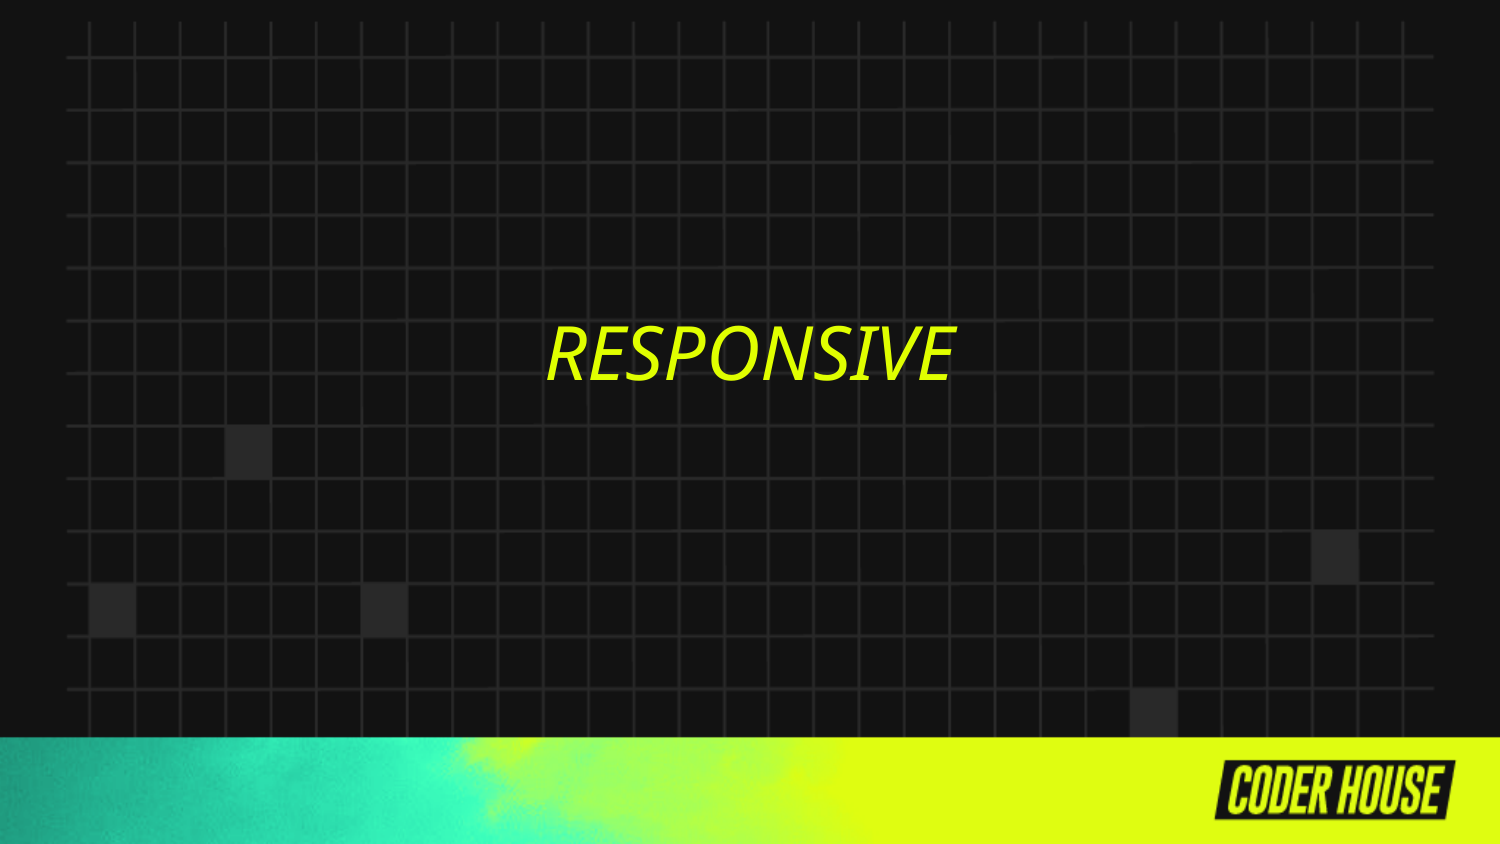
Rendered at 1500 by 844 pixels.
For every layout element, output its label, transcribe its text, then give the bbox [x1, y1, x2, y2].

picture [0, 0, 1500, 844]
text_box RESPONSIVE [358, 269, 1142, 432]
